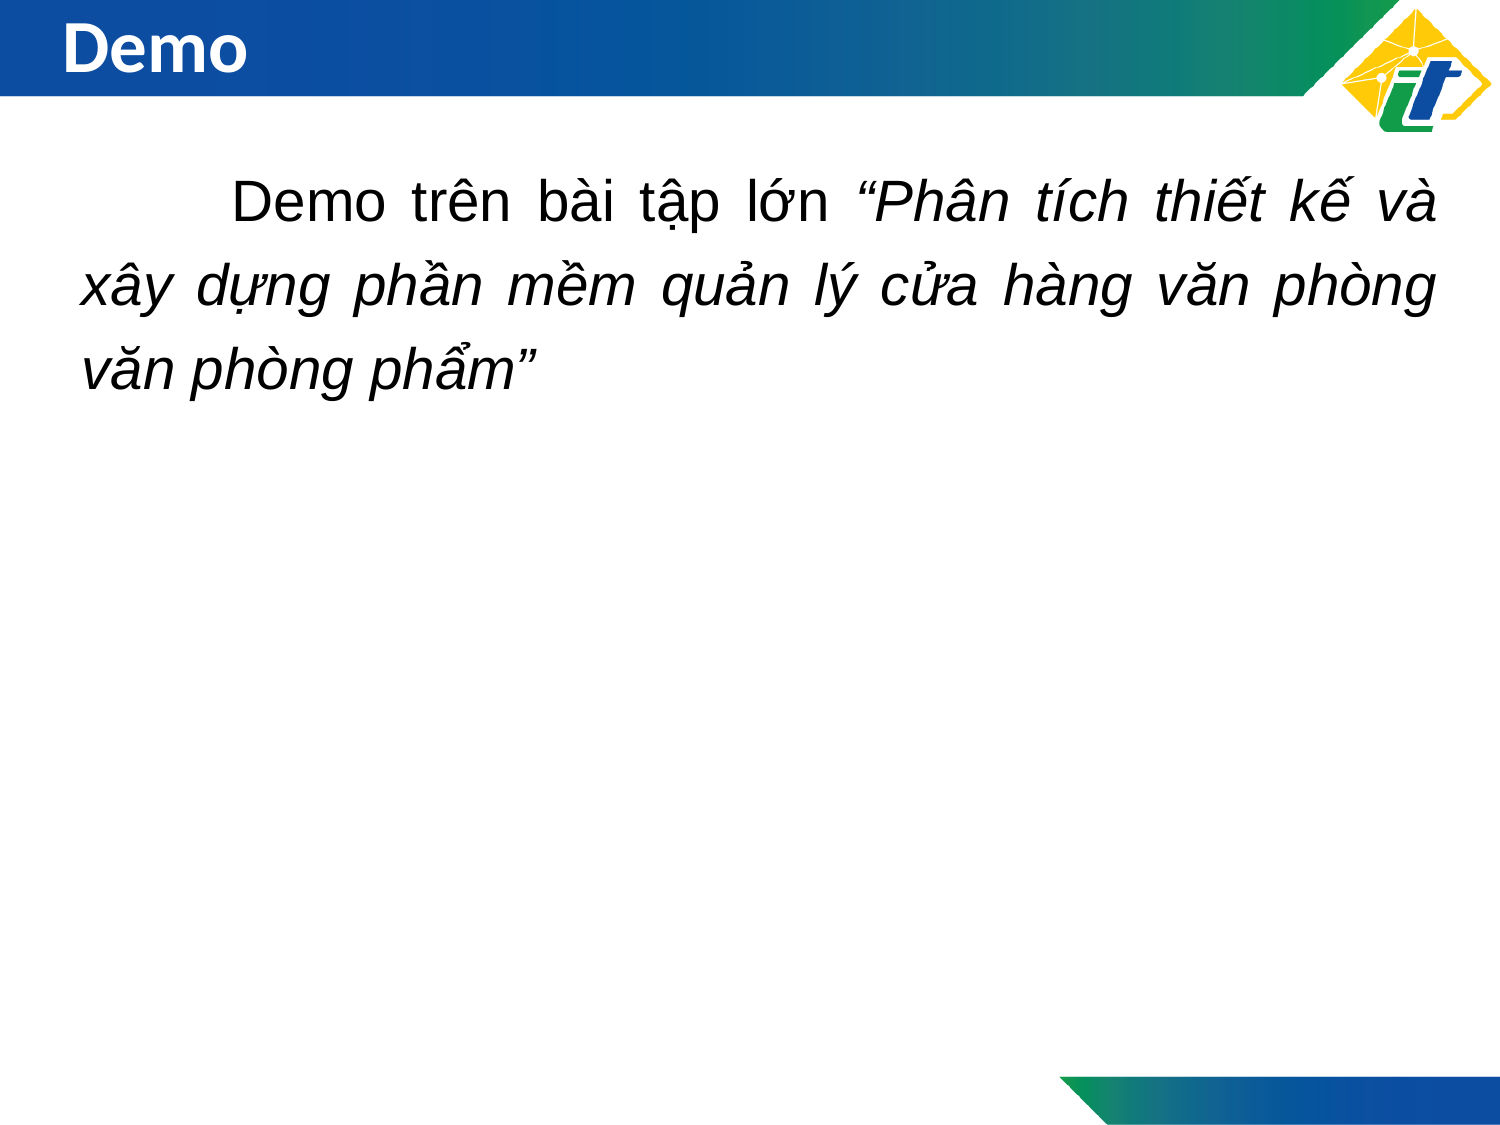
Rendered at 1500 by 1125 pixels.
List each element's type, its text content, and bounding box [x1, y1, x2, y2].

list Demo trên bài tập lớn “Phân tích thiết kế và xây dựng phần mềm quản lý cửa hàng văn phòng văn phòng phẩm” [47, 141, 1454, 1037]
title Demo [47, 0, 1304, 97]
picture [0, 0, 1500, 1125]
